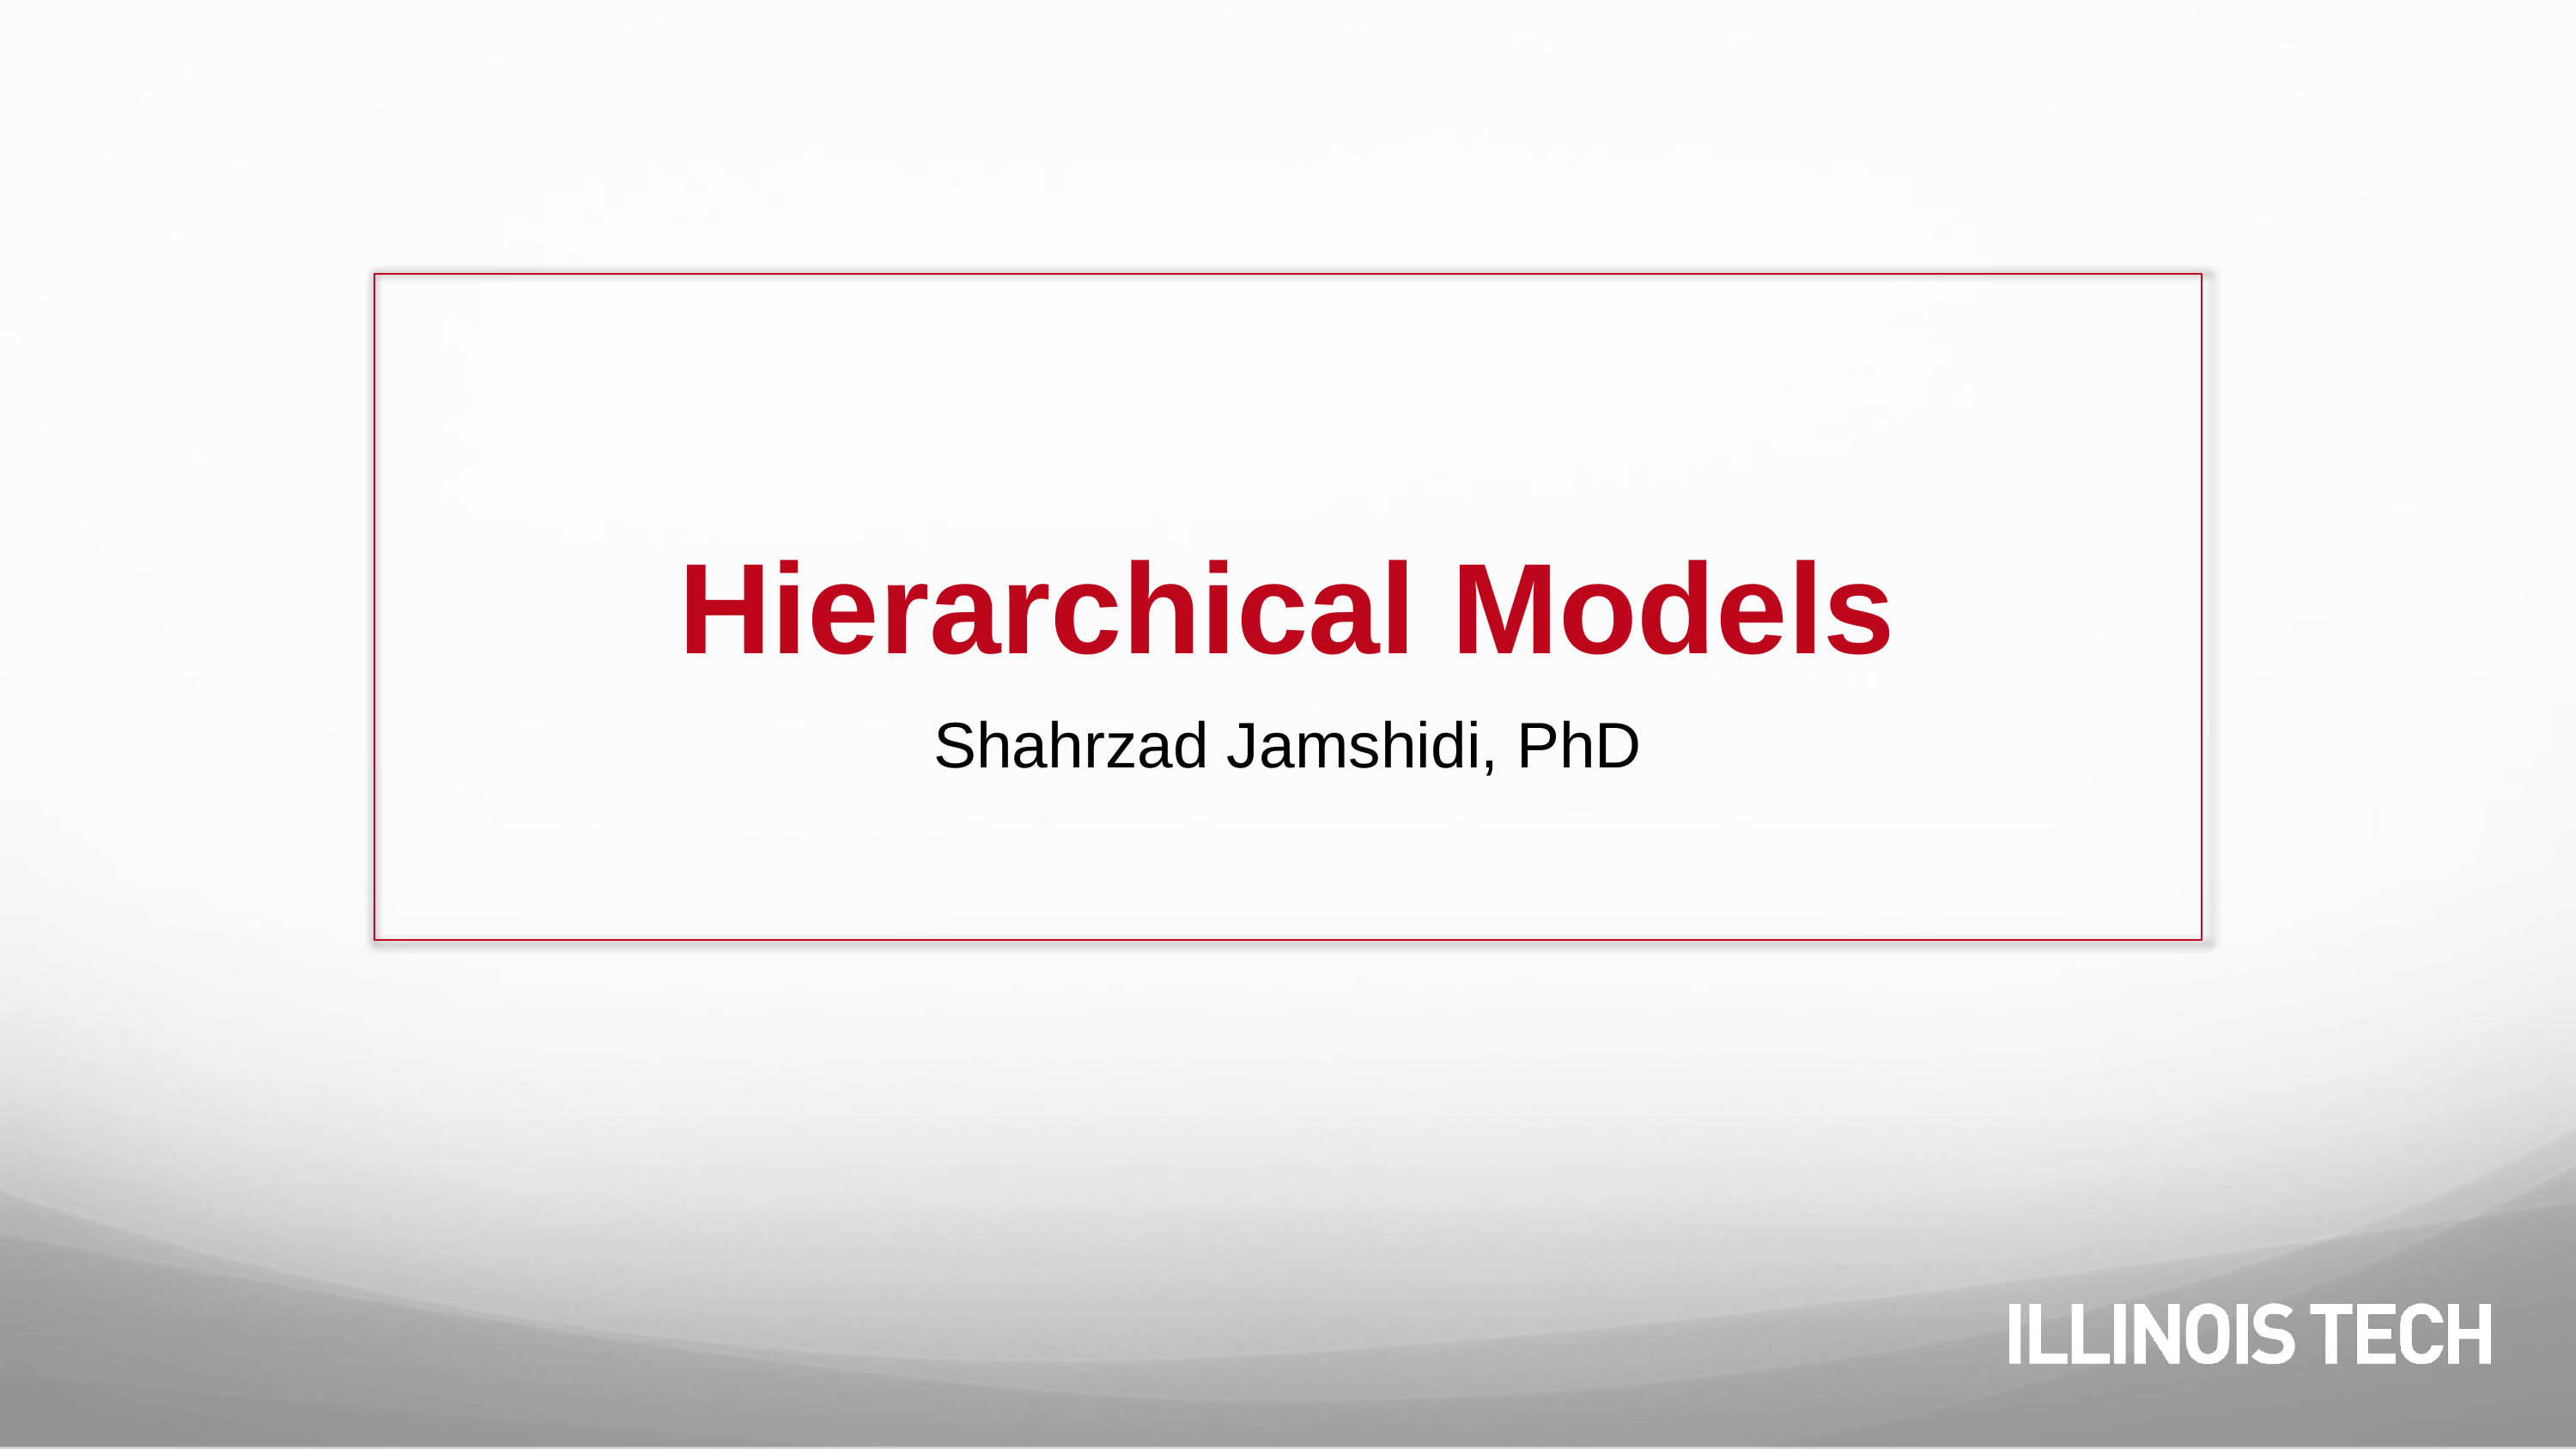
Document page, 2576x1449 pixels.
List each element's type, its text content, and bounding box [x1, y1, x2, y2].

title Hierarchical Models [372, 322, 2204, 687]
subtitle Shahrzad Jamshidi, PhD [372, 697, 2204, 891]
picture [0, 0, 2576, 1449]
